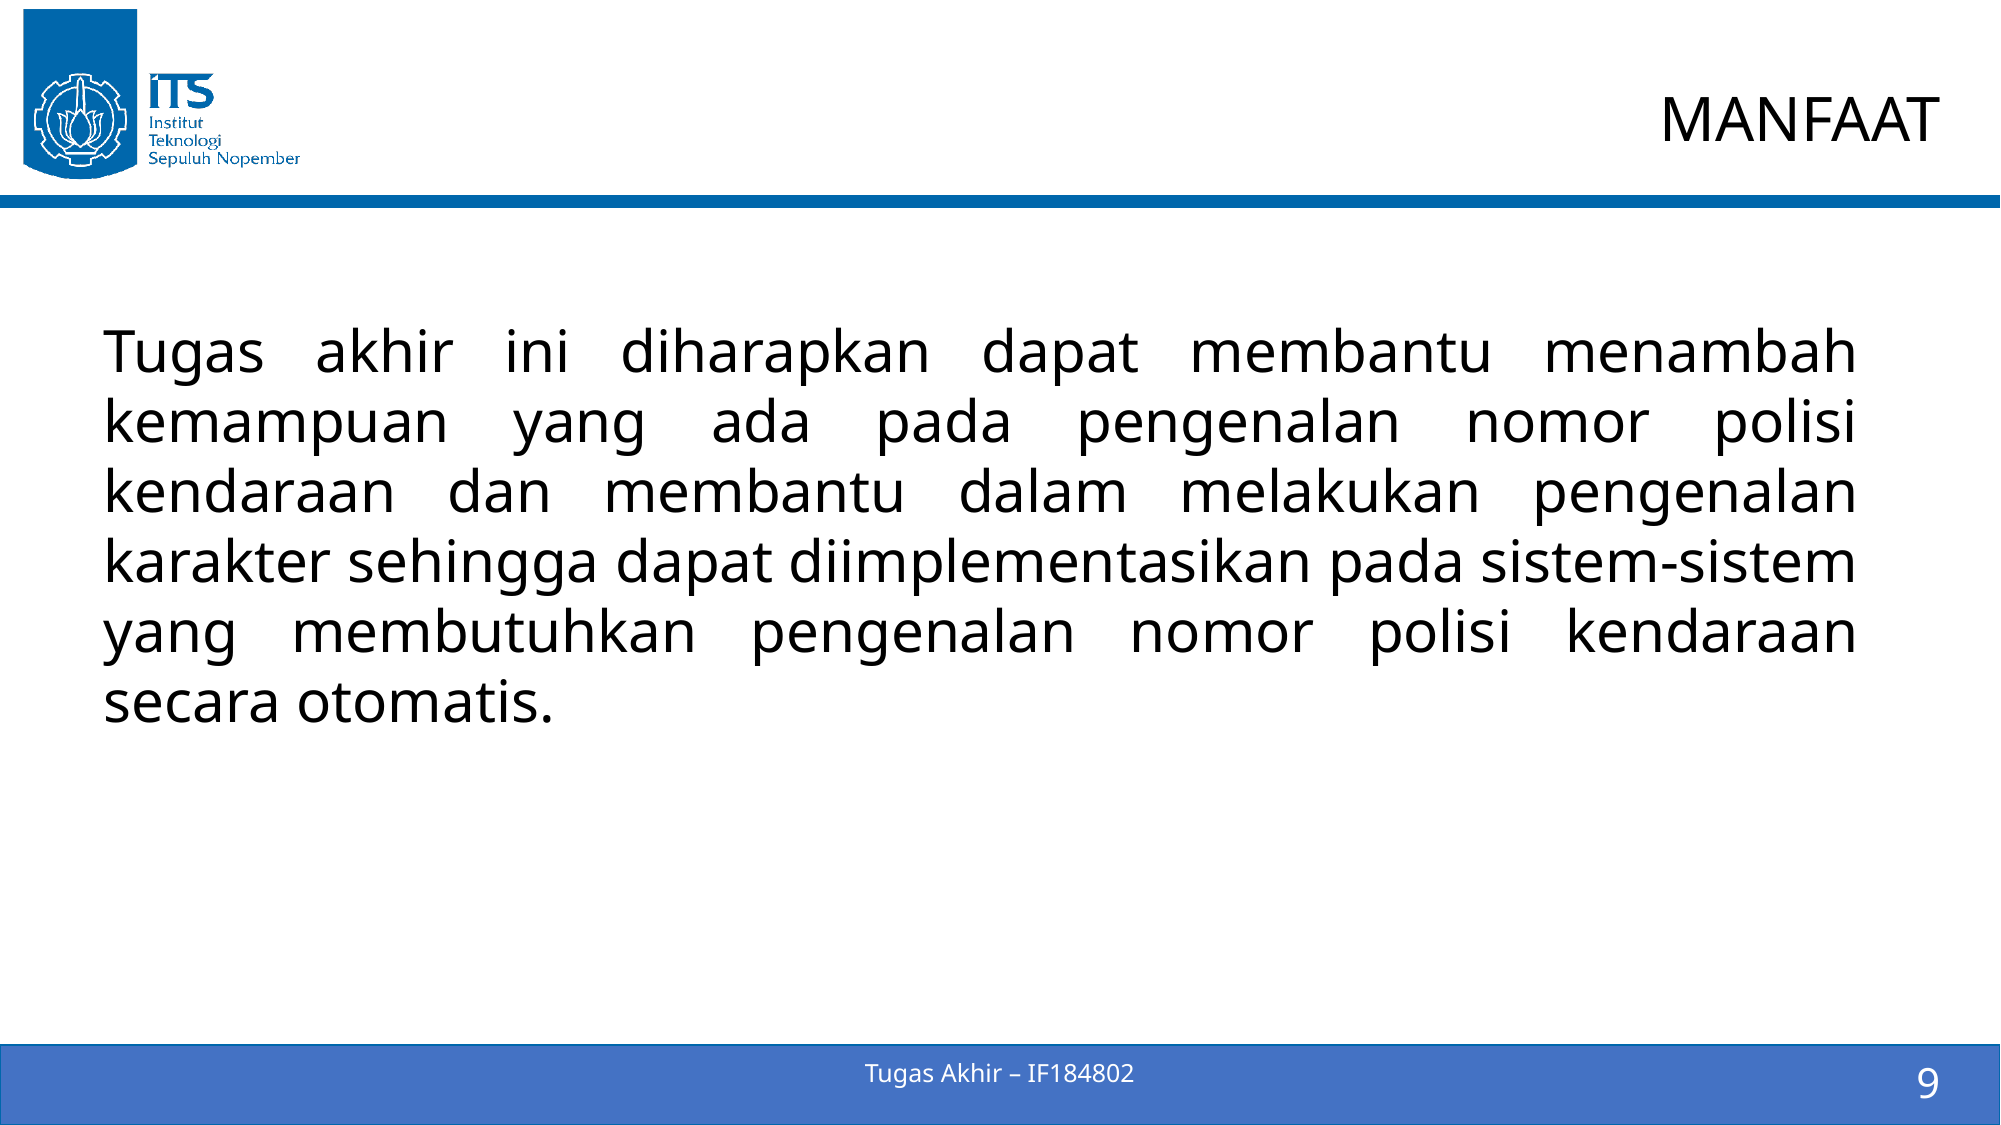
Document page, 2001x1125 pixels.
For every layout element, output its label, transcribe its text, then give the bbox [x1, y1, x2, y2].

slide_number 9 [1505, 1055, 1956, 1116]
text_box Tugas akhir ini diharapkan dapat membantu menambah kemampuan yang ada pada pengenalan nomor polisi kendaraan dan membantu dalam melakukan pengenalan karakter sehingga dapat diimplementasikan pada sistem-sistem yang membutuhkan pengenalan nomor polisi kendaraan secara otomatis. [88, 306, 1873, 742]
text_box [0, 1044, 2000, 1125]
footer Tugas Akhir – IF184802 [662, 1042, 1338, 1103]
picture [13, 0, 308, 189]
title MANFAAT [308, 35, 1956, 161]
